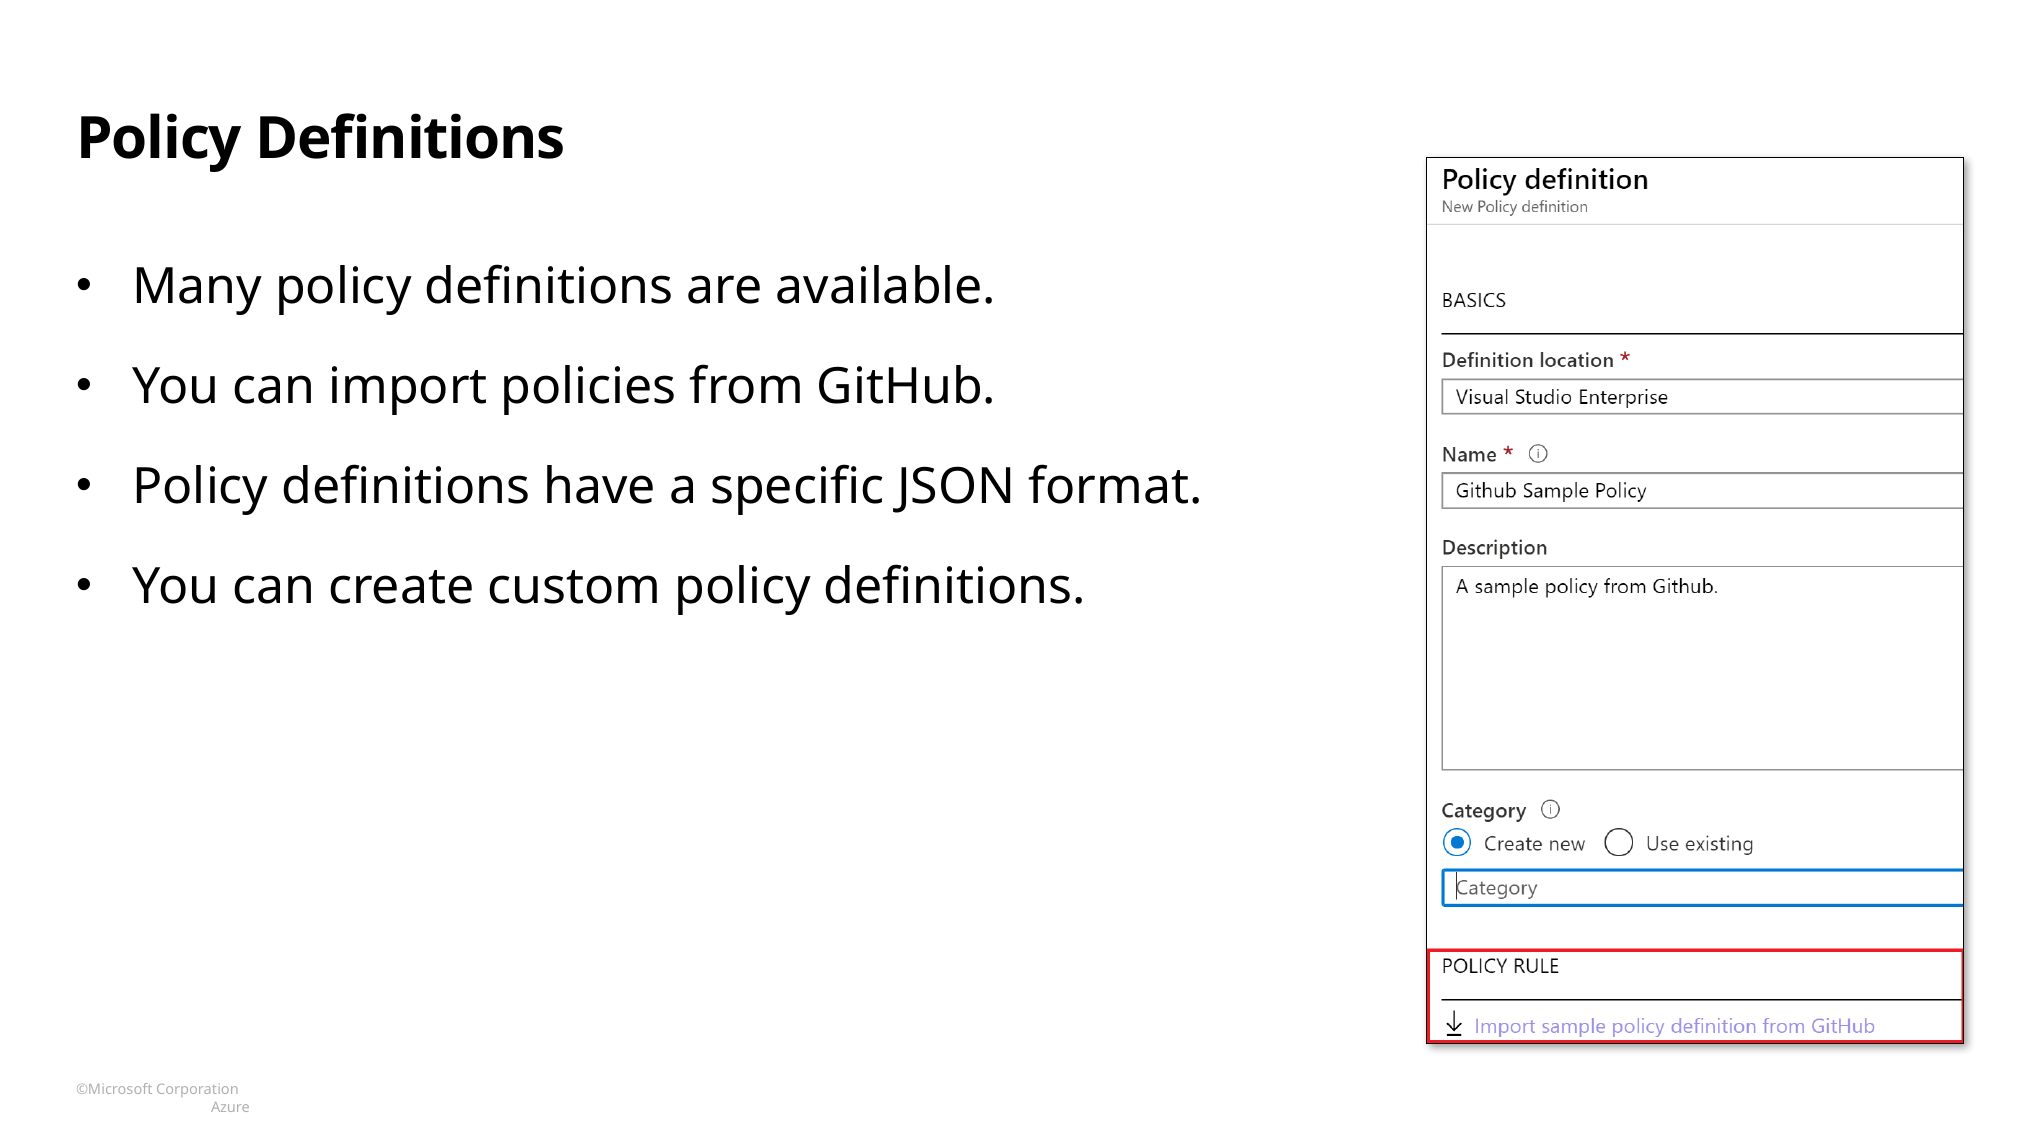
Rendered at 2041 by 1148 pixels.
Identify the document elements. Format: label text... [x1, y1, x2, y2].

picture [1426, 157, 1964, 1045]
title Policy Definitions [76, 103, 1969, 172]
list Many policy definitions are available. You can import policies from GitHub. Policy definitions have a specific JSON format. You can create custom policy definitions. [76, 263, 1346, 915]
